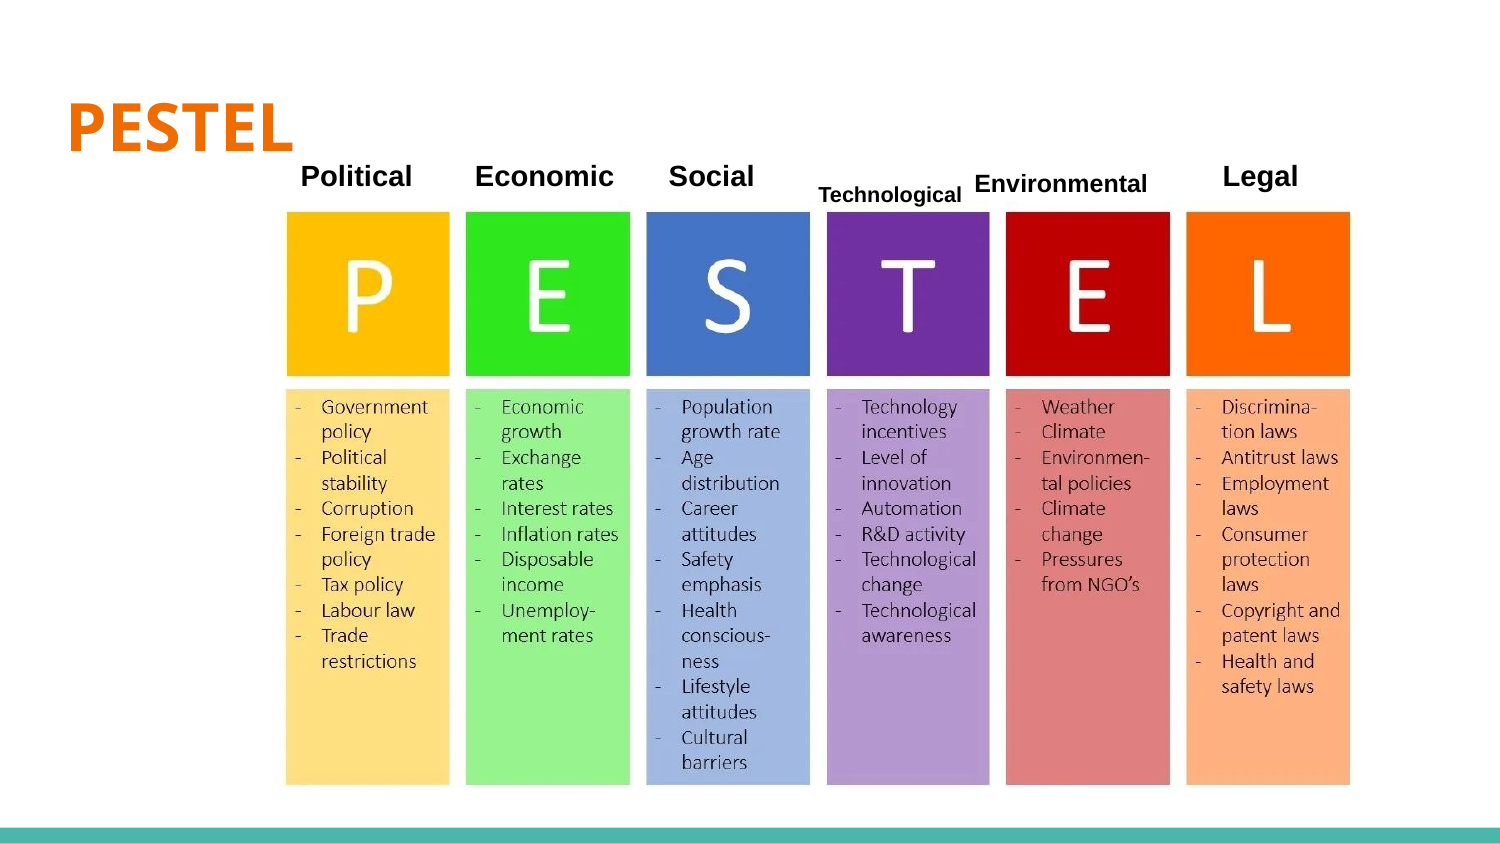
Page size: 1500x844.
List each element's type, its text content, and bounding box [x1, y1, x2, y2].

text_box Legal [1220, 155, 1302, 193]
text_box Economic [472, 155, 617, 193]
text_box Political [298, 155, 420, 193]
text_box Social [666, 155, 756, 193]
text_box Technological Environmental [812, 153, 1199, 199]
title PESTEL [63, 82, 541, 227]
picture [273, 201, 1364, 788]
